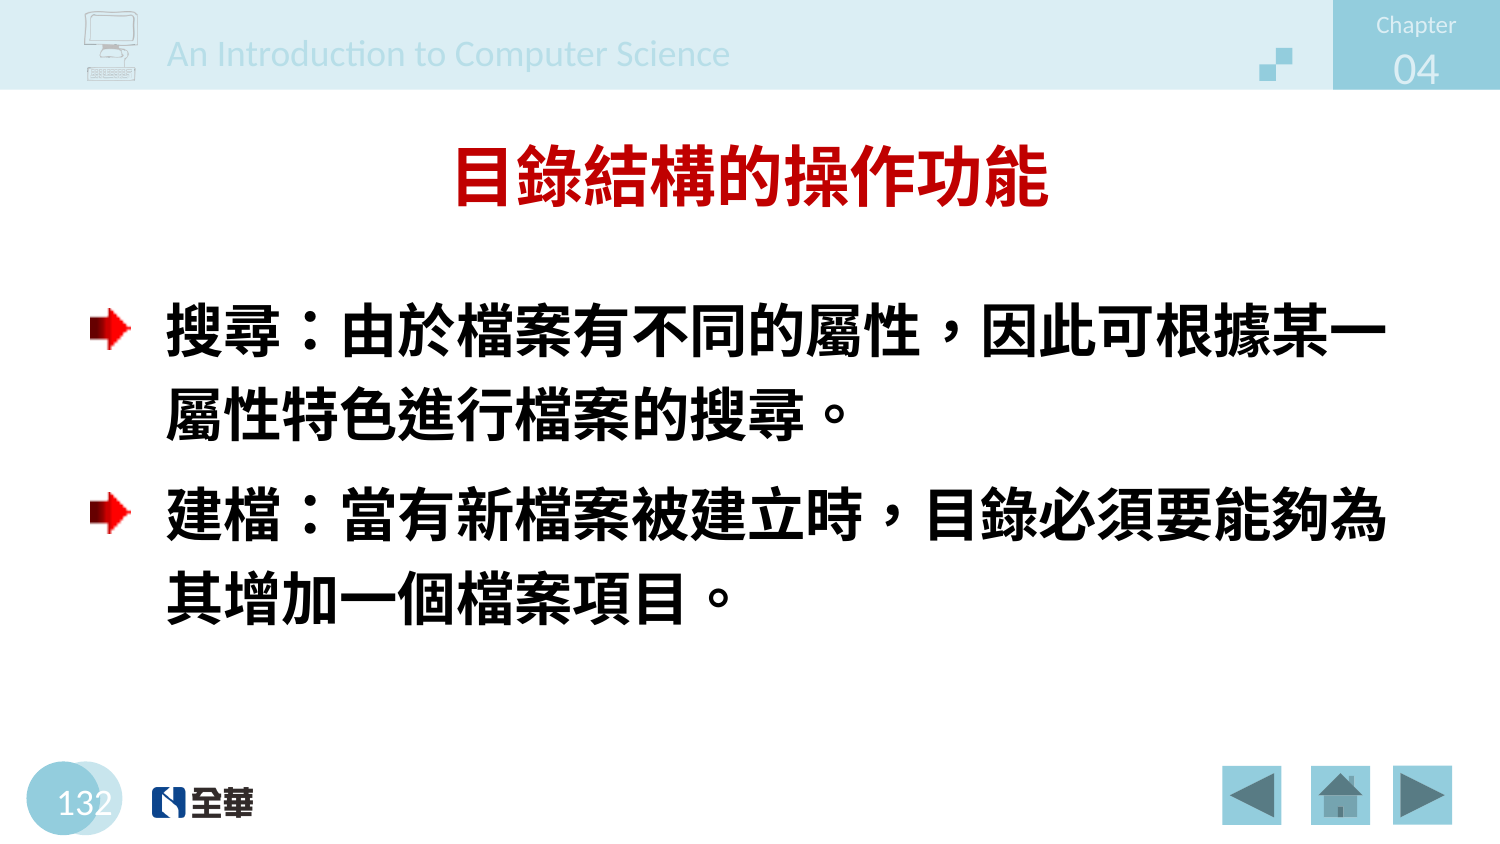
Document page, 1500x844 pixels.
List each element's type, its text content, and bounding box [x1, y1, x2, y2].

picture [90, 492, 131, 534]
picture [90, 308, 131, 350]
picture [152, 787, 253, 818]
list 搜尋：由於檔案有不同的屬性，因此可根據某一屬性特色進行檔案的搜尋。 建檔：當有新檔案被建立時，目錄必須要能夠為其增加一個檔案項目。 [75, 272, 1425, 754]
picture [84, 11, 138, 81]
title 目錄結構的操作功能 [75, 104, 1425, 245]
